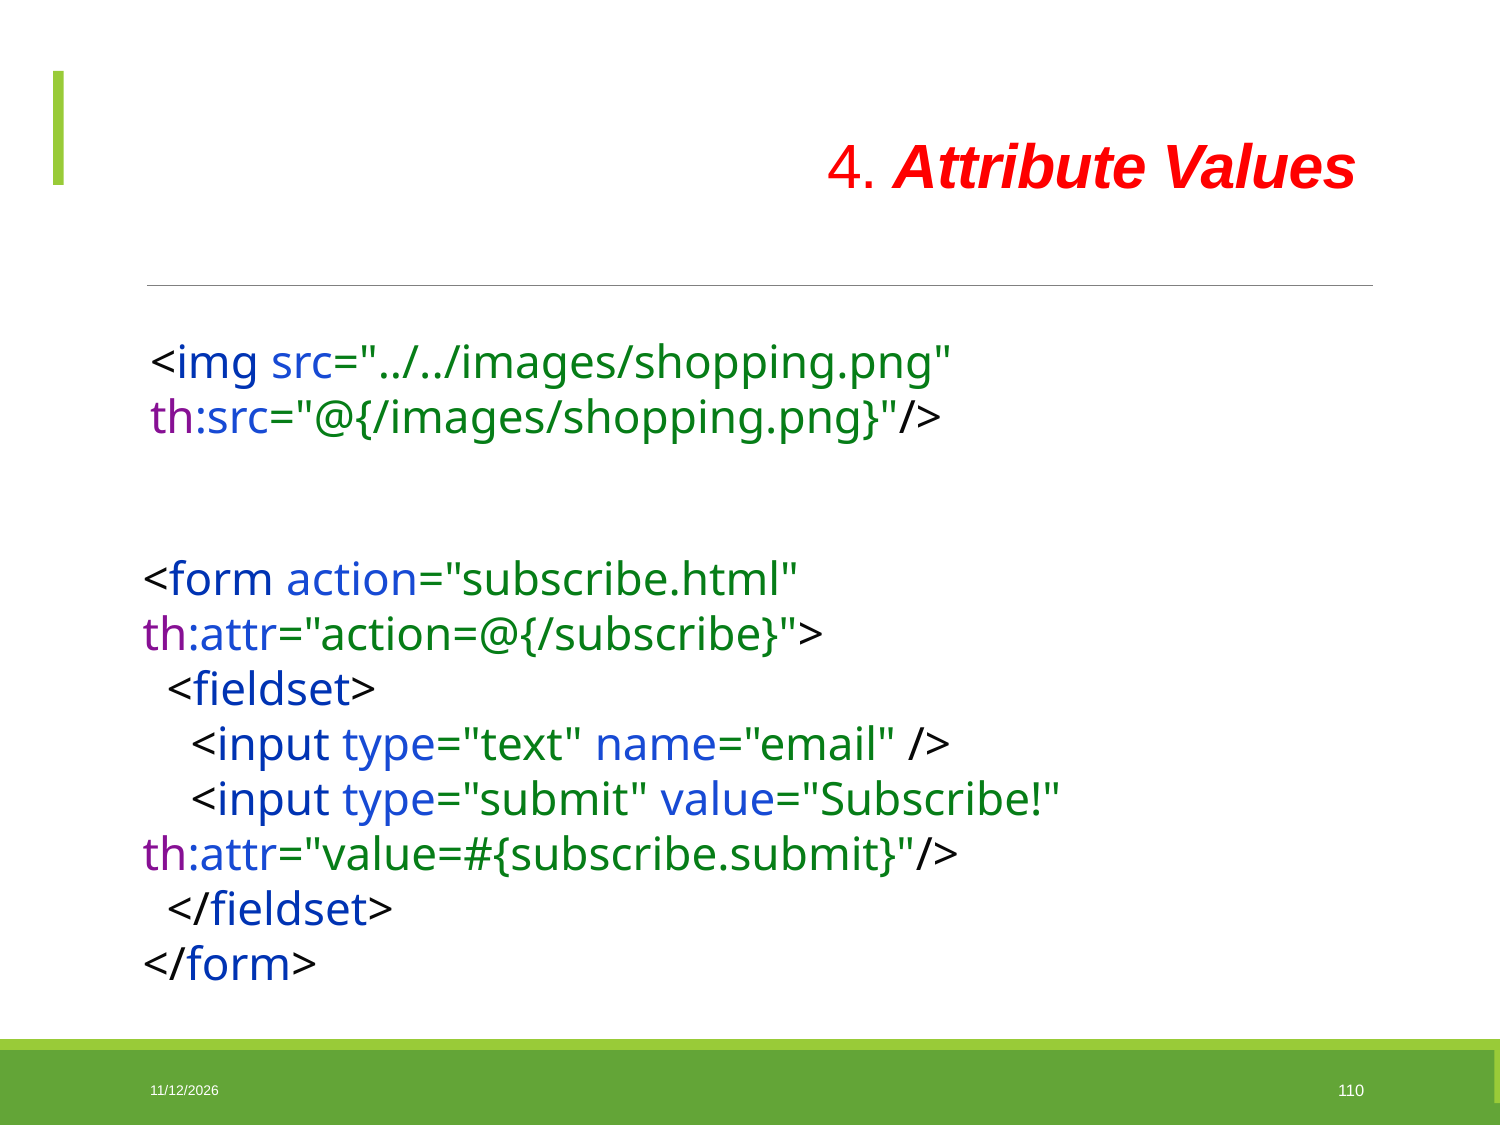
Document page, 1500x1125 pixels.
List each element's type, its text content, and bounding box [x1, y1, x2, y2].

text_box <img src="../../images/shopping.png" th:src="@{/images/shopping.png}"/> [135, 325, 1436, 451]
title 4. Attribute Values [135, 47, 1373, 209]
text_box <form action="subscribe.html" th:attr="action=@{/subscribe}"> <fieldset> <input type="text" name="email" /> <input type="submit" value="Subscribe!" th:attr="value=#{subscribe.submit}"/> </fieldset> </form> [127, 542, 1373, 997]
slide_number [135, 1059, 440, 1120]
slide_number 110 [1218, 1059, 1380, 1120]
